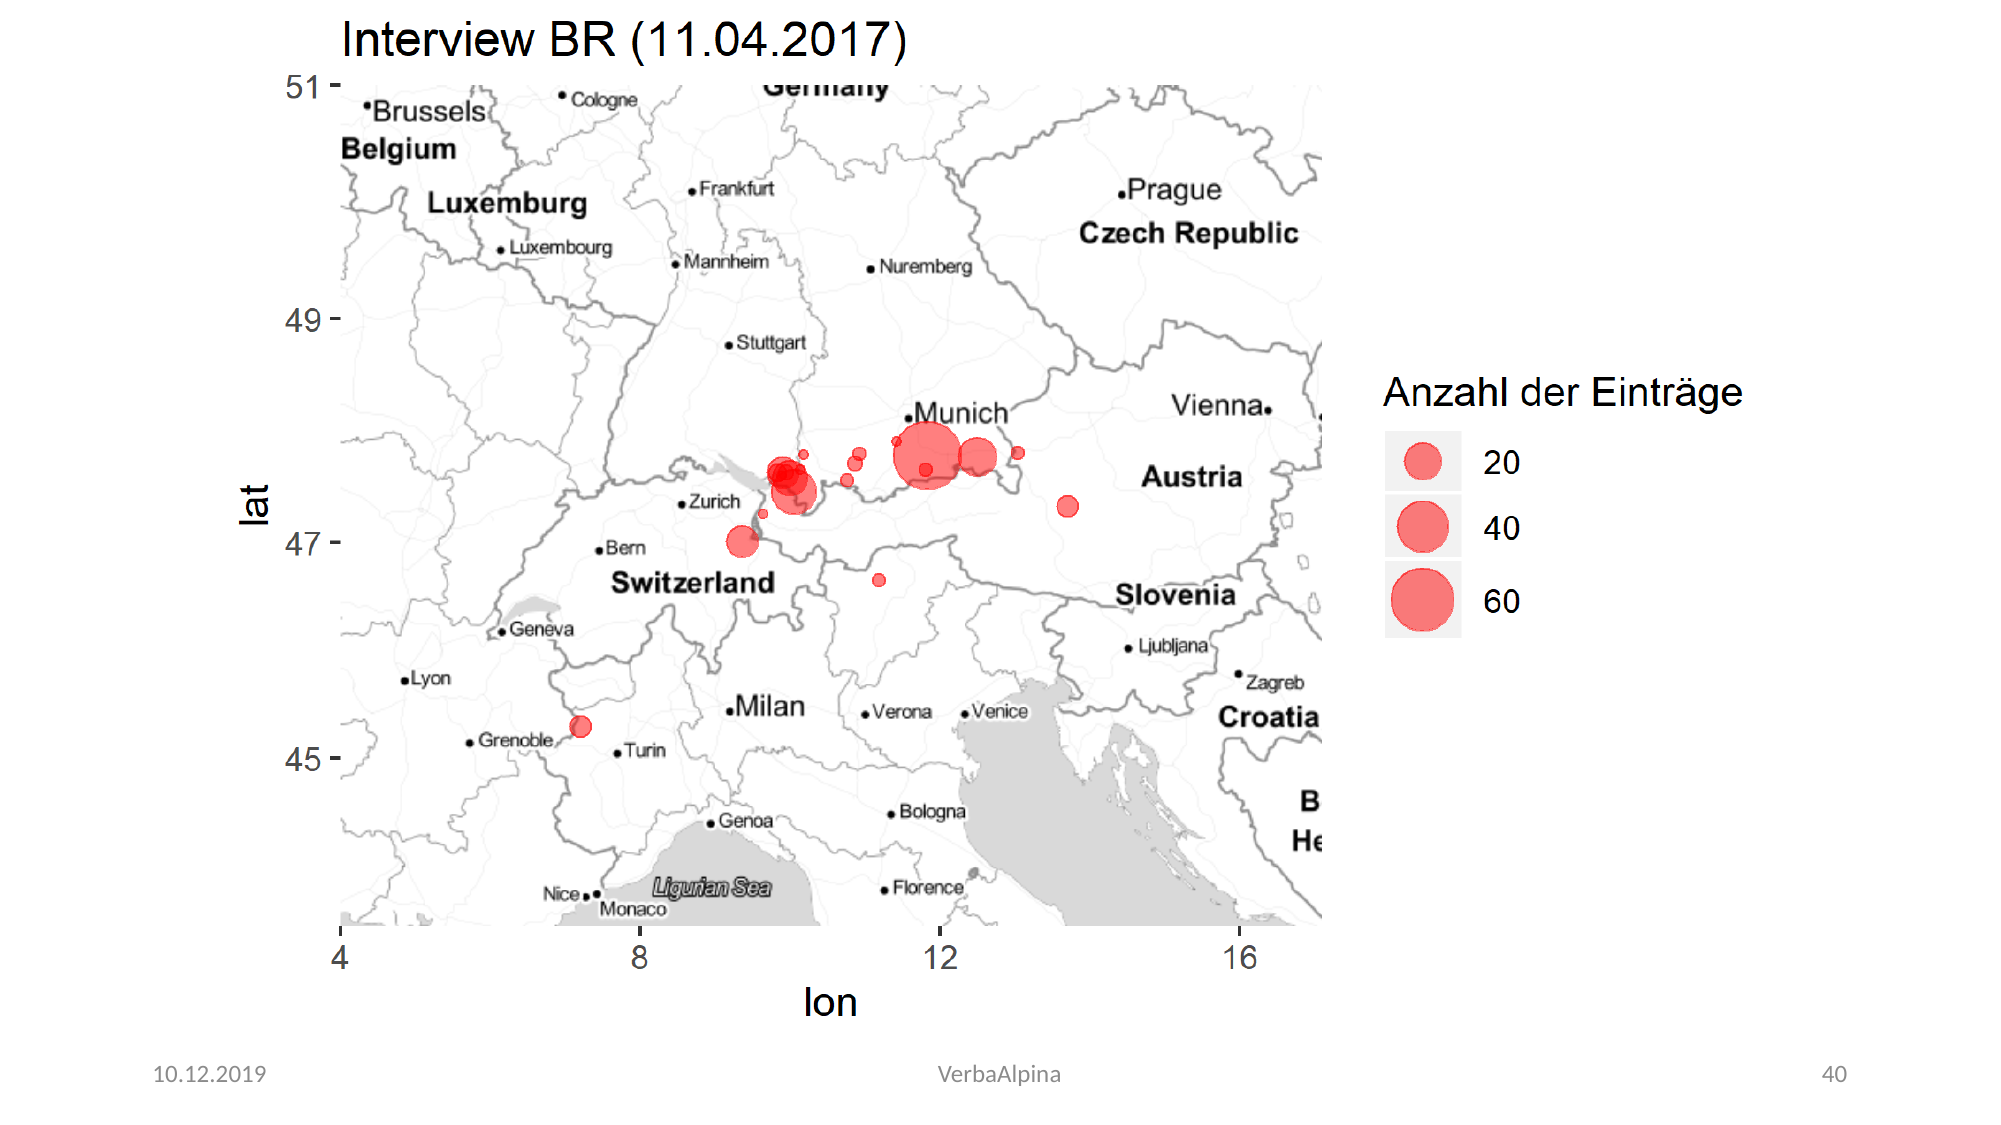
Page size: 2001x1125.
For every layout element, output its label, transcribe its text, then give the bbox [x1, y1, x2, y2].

footer VerbaAlpina [662, 1043, 1338, 1103]
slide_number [137, 1042, 588, 1103]
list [165, 0, 1835, 1043]
slide_number 40 [1412, 1042, 1863, 1103]
